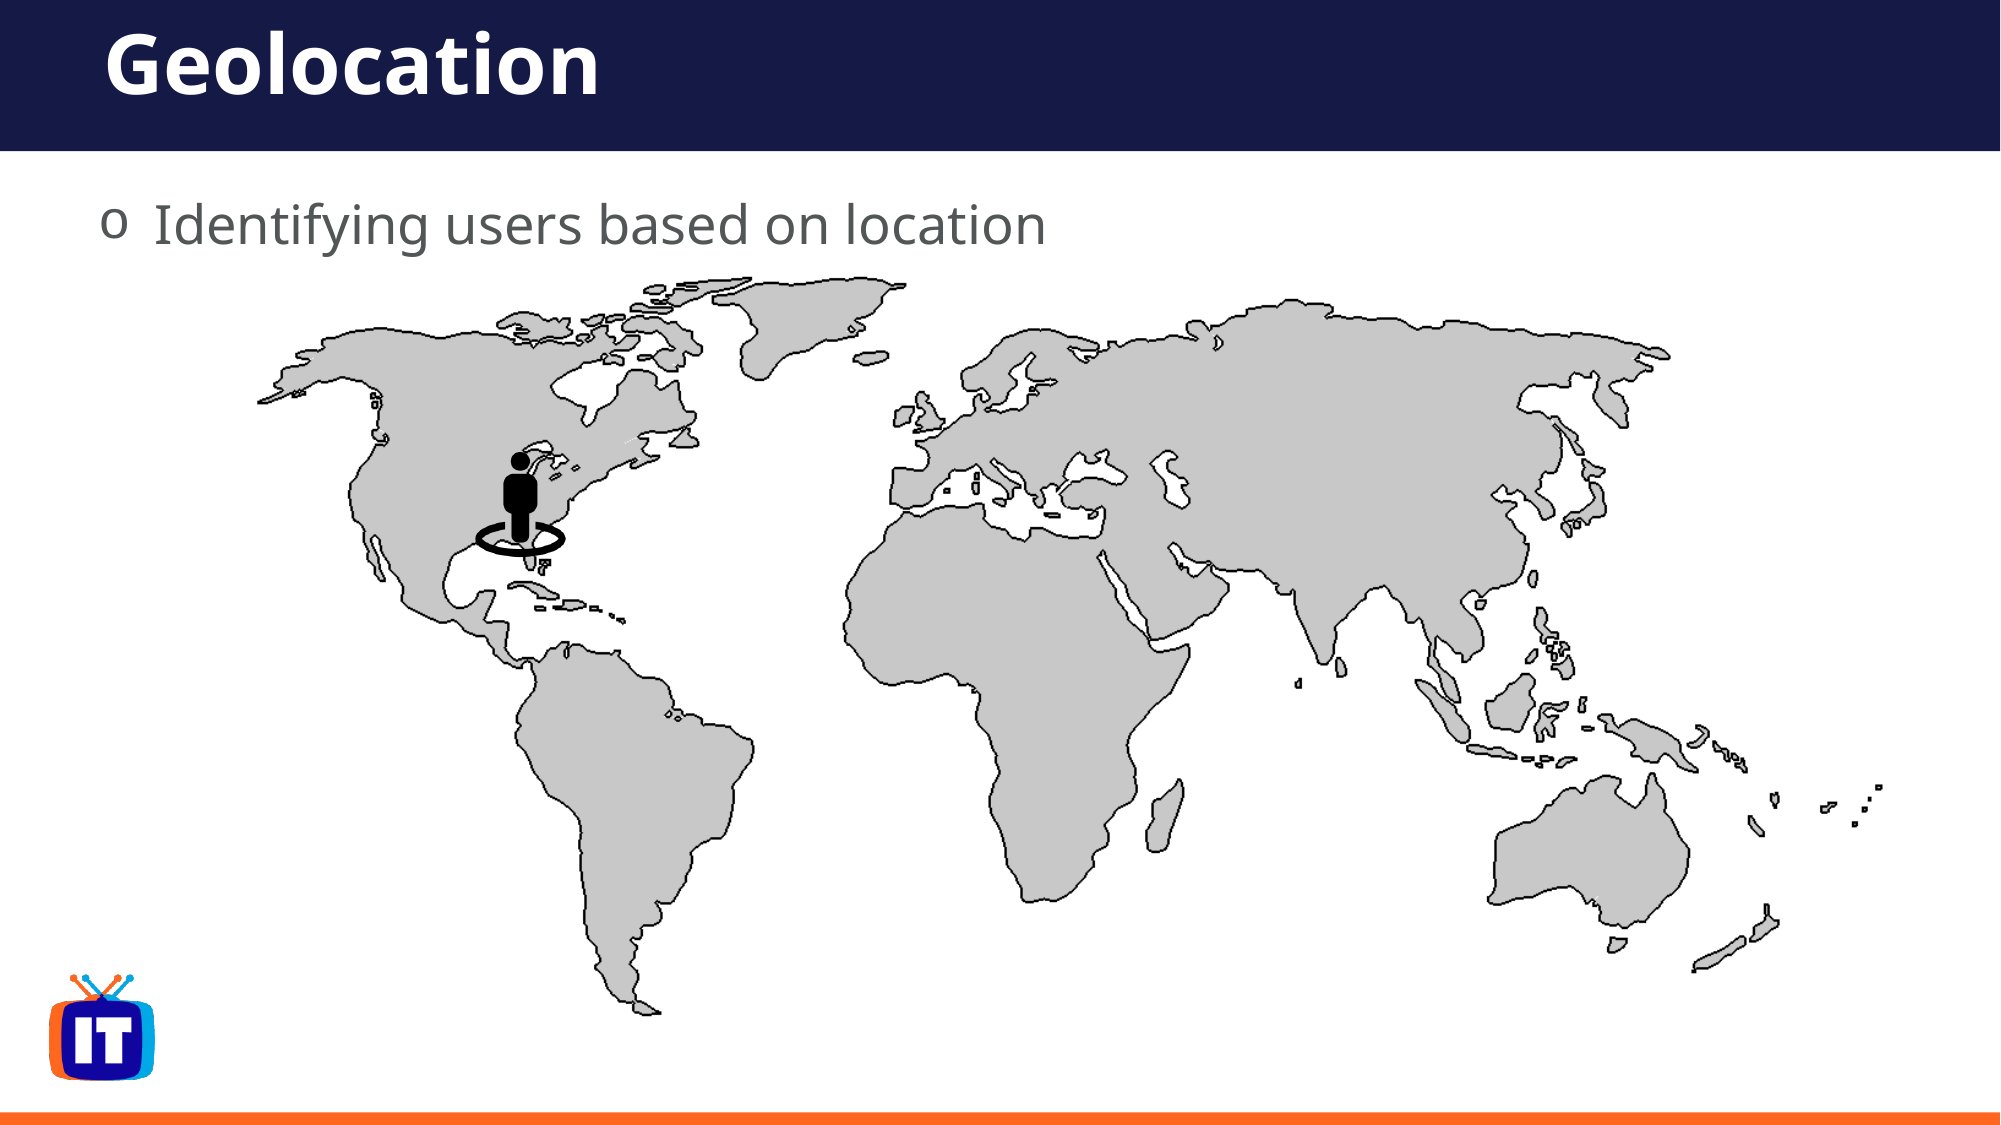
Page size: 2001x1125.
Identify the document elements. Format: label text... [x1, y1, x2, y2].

list Identifying users based on location [83, 190, 1917, 960]
picture [239, 261, 1901, 1031]
title Geolocation [88, 0, 1922, 153]
picture [45, 968, 158, 1087]
